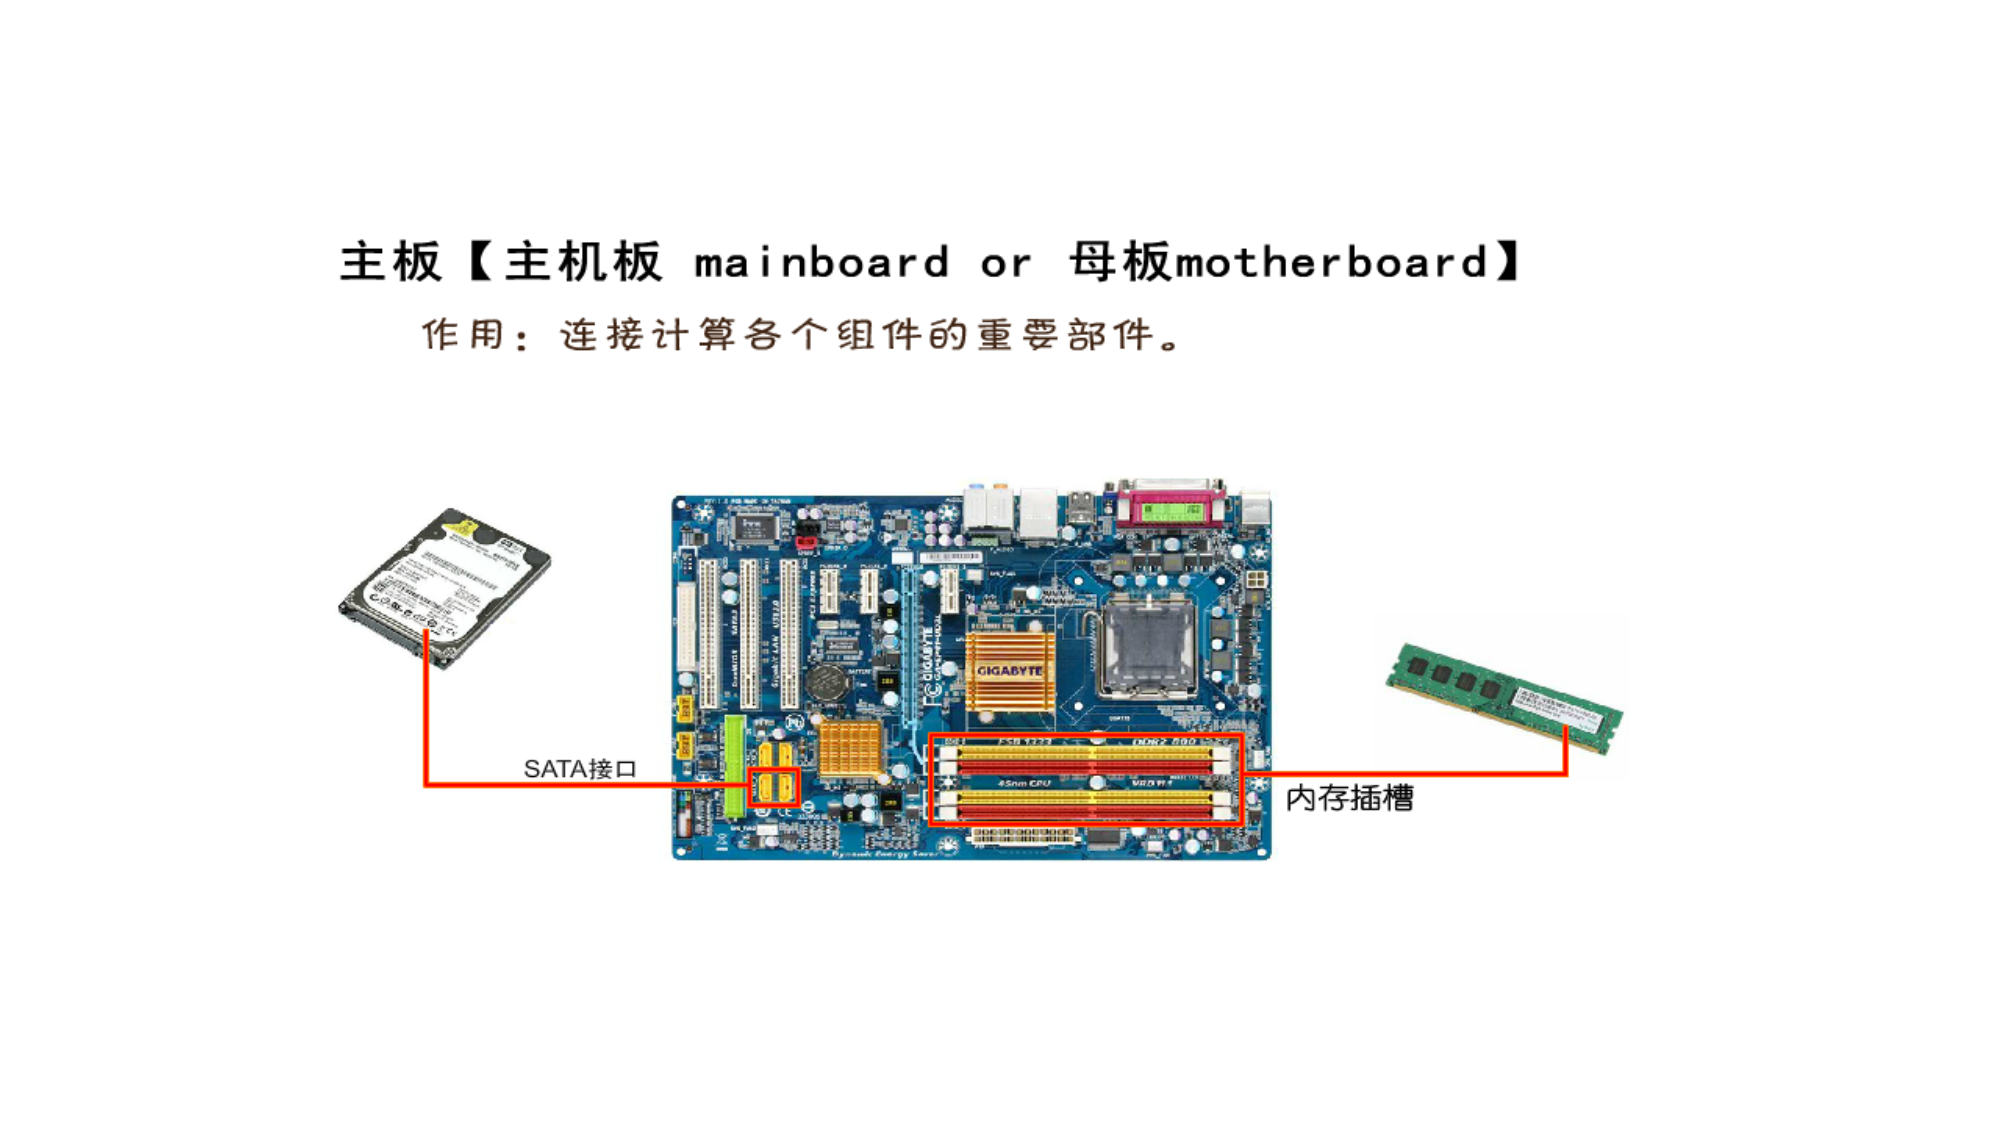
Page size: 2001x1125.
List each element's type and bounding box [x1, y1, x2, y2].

picture [270, 202, 1730, 923]
